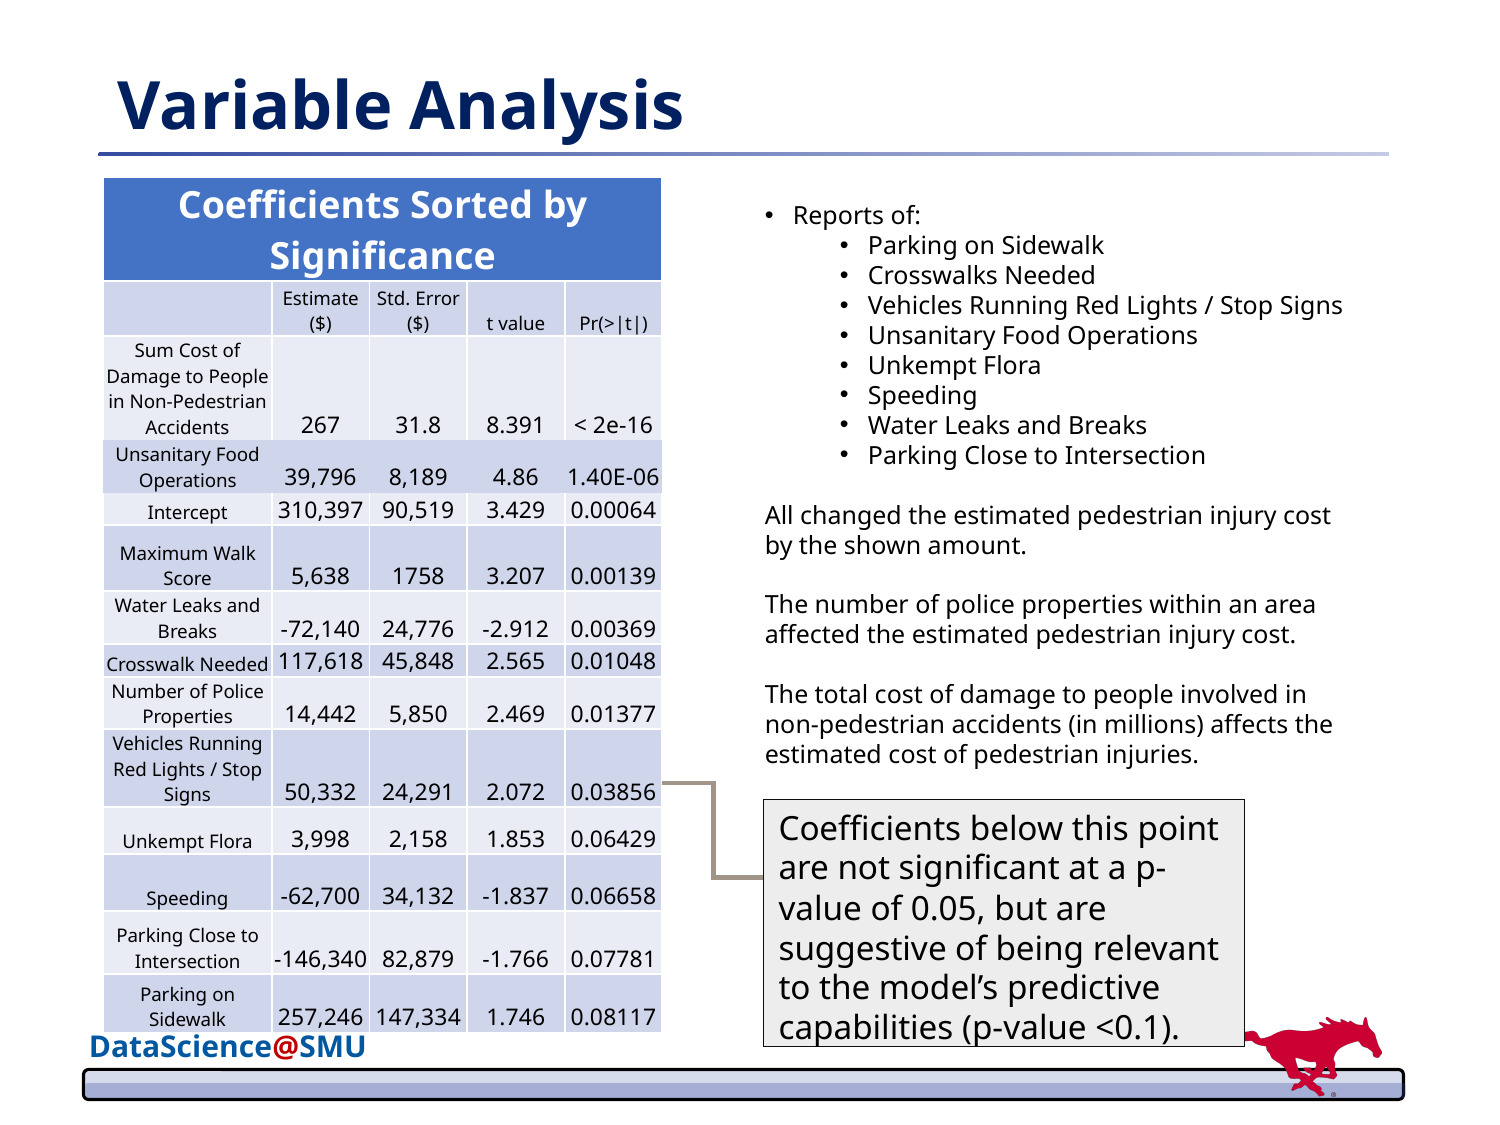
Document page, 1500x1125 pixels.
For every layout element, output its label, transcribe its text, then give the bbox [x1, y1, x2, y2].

table_cell 34,132 [370, 855, 466, 910]
table_cell 8.391 [468, 337, 564, 440]
table_cell [104, 282, 271, 335]
table_cell 24,776 [370, 592, 466, 643]
table_cell 5,850 [370, 678, 466, 728]
table_cell Sum Cost of Damage to People in Non-Pedestrian Accidents [104, 337, 271, 440]
table_cell Speeding [104, 855, 271, 910]
table_cell 0.00139 [566, 526, 661, 590]
table_cell 257,246 [273, 975, 369, 1032]
table_cell 3.207 [468, 526, 564, 590]
table_cell 8,189 [370, 440, 467, 493]
table_cell -1.837 [468, 855, 564, 910]
table_cell Number of Police Properties [104, 678, 271, 728]
table_cell Std. Error ($) [370, 282, 466, 335]
table_cell Water Leaks and Breaks [104, 592, 271, 643]
table_cell 0.00064 [566, 493, 661, 524]
table_cell 31.8 [370, 337, 466, 440]
table_cell 24,291 [370, 730, 466, 806]
table_cell Pr(>|t|) [566, 282, 661, 335]
table_cell -62,700 [273, 855, 369, 910]
table_cell 4.86 [467, 440, 565, 493]
text_box Coefficients below this point are not significant at a p-value of 0.05, but are suggestive of being relevant to the model’s predictive capabilities (p-value <0.1). [763, 799, 1245, 1047]
table_cell 3.429 [468, 493, 564, 524]
table_cell 90,519 [370, 493, 466, 524]
table_cell 310,397 [273, 493, 369, 524]
picture [1227, 1017, 1382, 1097]
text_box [662, 783, 764, 878]
table_header Coefficients Sorted by Significance [104, 178, 661, 280]
table_cell 45,848 [370, 645, 466, 676]
table_cell t value [468, 282, 564, 335]
table_cell 1.853 [468, 808, 564, 853]
text_box Reports of: Parking on Sidewalk Crosswalks Needed Vehicles Running Red Lights / Stop Signs Unsanitary Food Operations Unkempt Flora Speeding Water Leaks and Breaks Parking Close to Intersection All changed the estimated pedestrian injury cost by the shown amount. The number of police properties within an area affected the estimated pedestrian injury cost. The total cost of damage to people involved in non-pedestrian accidents (in millions) affects the estimated cost of pedestrian injuries. [749, 192, 1378, 776]
table_cell 267 [273, 337, 369, 440]
table_cell Parking on Sidewalk [104, 975, 271, 1032]
table_cell 0.06429 [566, 808, 661, 853]
table_cell < 2e-16 [566, 337, 661, 440]
table_cell 117,618 [273, 645, 369, 676]
table_cell Estimate ($) [273, 282, 369, 335]
table_cell 2.565 [468, 645, 564, 676]
table_cell Parking Close to Intersection [104, 912, 271, 973]
text_box Variable Analysis [103, 59, 1397, 146]
table_cell 0.06658 [566, 855, 661, 910]
table_cell -2.912 [468, 592, 564, 643]
table_cell 2.469 [468, 678, 564, 728]
table_cell 1758 [370, 526, 466, 590]
table_cell -1.766 [468, 912, 564, 973]
table_cell 3,998 [273, 808, 369, 853]
table_cell 0.01377 [566, 678, 661, 728]
table_cell 2.072 [468, 730, 564, 806]
table_cell -72,140 [273, 592, 369, 643]
table_cell 0.03856 [566, 730, 661, 806]
table_cell Vehicles Running Red Lights / Stop Signs [104, 730, 271, 806]
table_cell 82,879 [370, 912, 466, 973]
table_cell 147,334 [370, 975, 466, 1032]
table_cell Maximum Walk Score [104, 526, 271, 590]
table_cell Crosswalk Needed [104, 645, 271, 676]
table_cell -146,340 [273, 912, 369, 973]
table_cell 1.746 [468, 975, 564, 1032]
table_cell 50,332 [273, 730, 369, 806]
table_cell 0.07781 [566, 912, 661, 973]
table_cell 39,796 [272, 440, 370, 493]
table_cell 2,158 [370, 808, 466, 853]
table_cell 14,442 [273, 678, 369, 728]
table_cell 0.08117 [566, 975, 661, 1032]
table_cell 5,638 [273, 526, 369, 590]
table_cell Unkempt Flora [104, 808, 271, 853]
table_cell Unsanitary Food Operations [103, 440, 272, 493]
table_cell 0.00369 [566, 592, 661, 643]
table_cell Intercept [104, 493, 271, 524]
table_cell 0.01048 [566, 645, 661, 676]
table_cell 1.40E-06 [565, 440, 662, 493]
